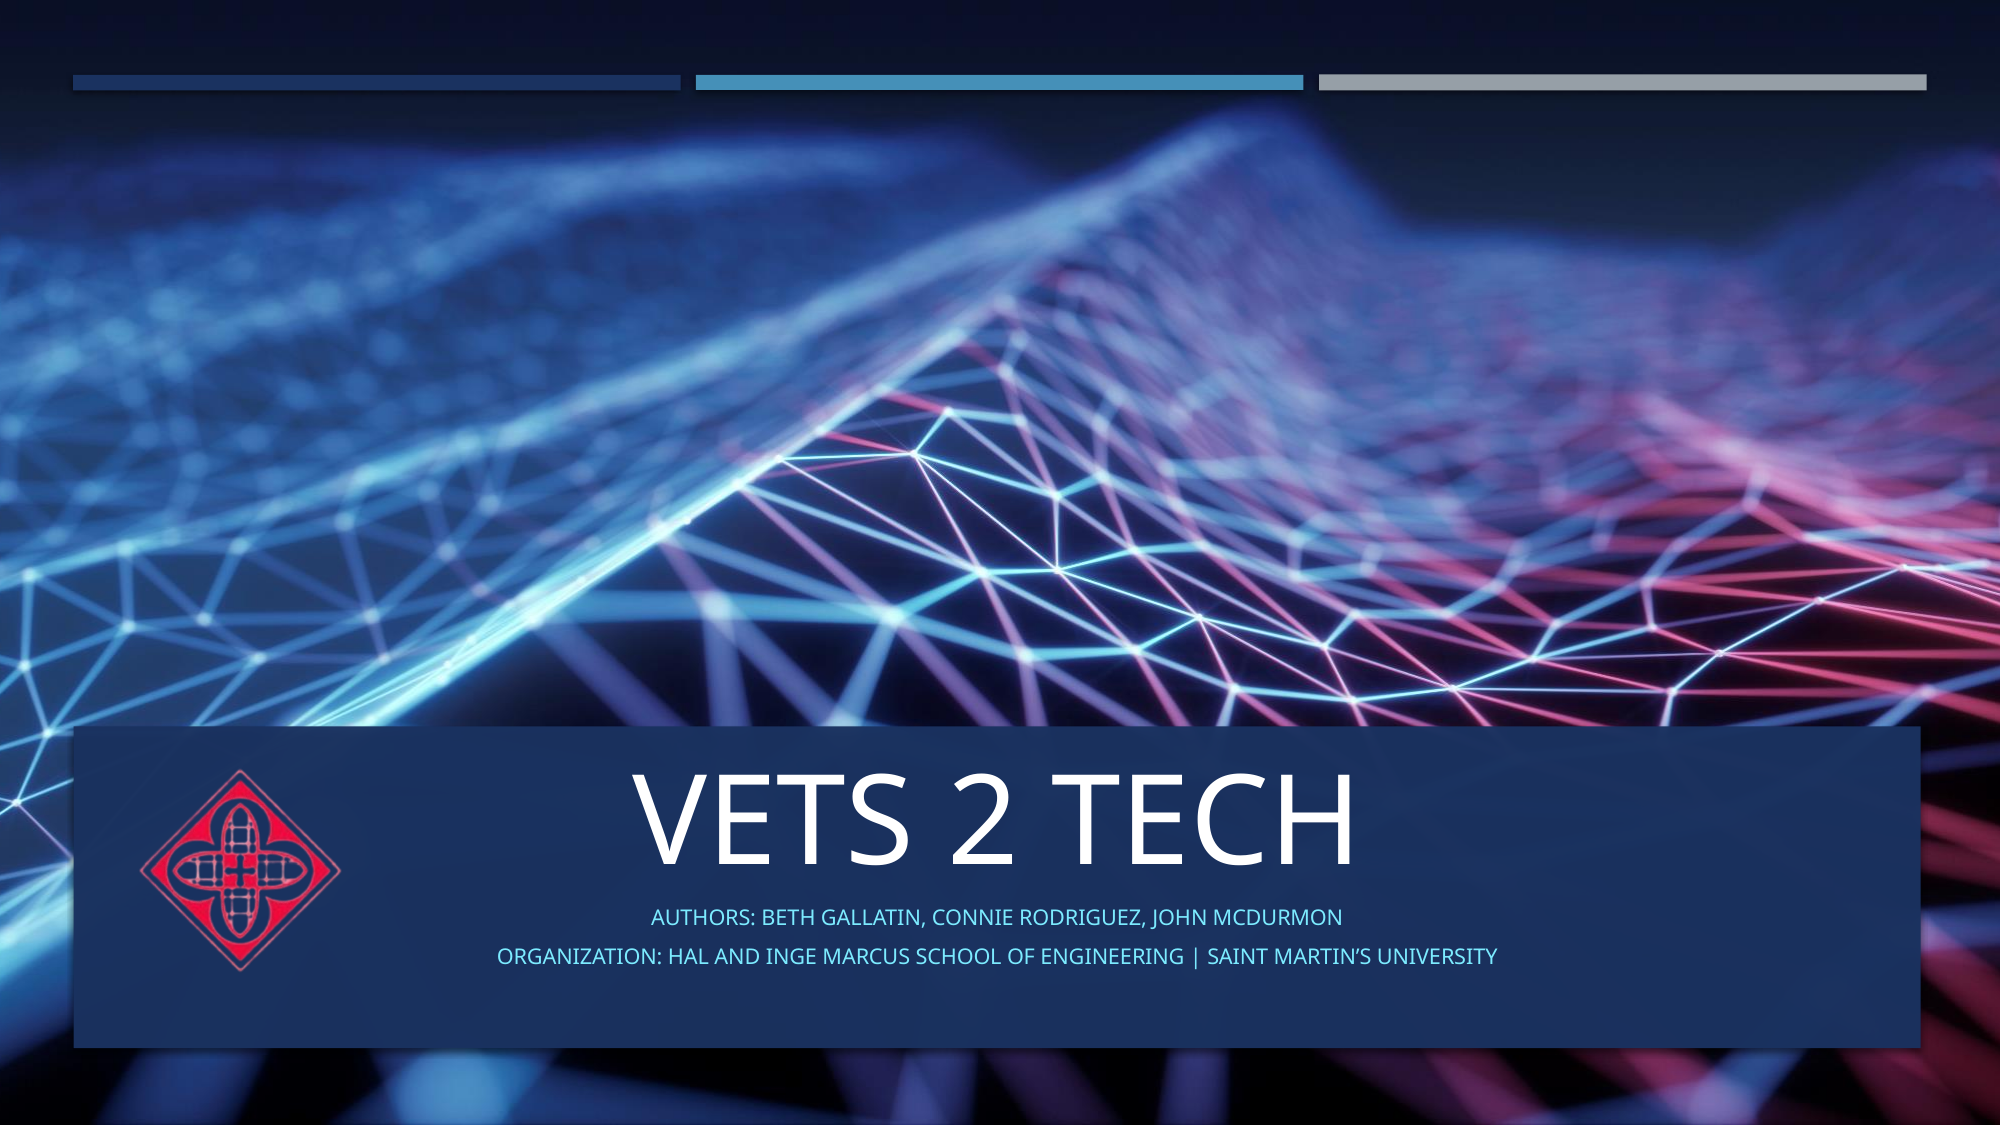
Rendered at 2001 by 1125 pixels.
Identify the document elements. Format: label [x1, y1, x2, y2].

picture [0, 0, 2000, 1125]
text_box [72, 73, 1928, 92]
